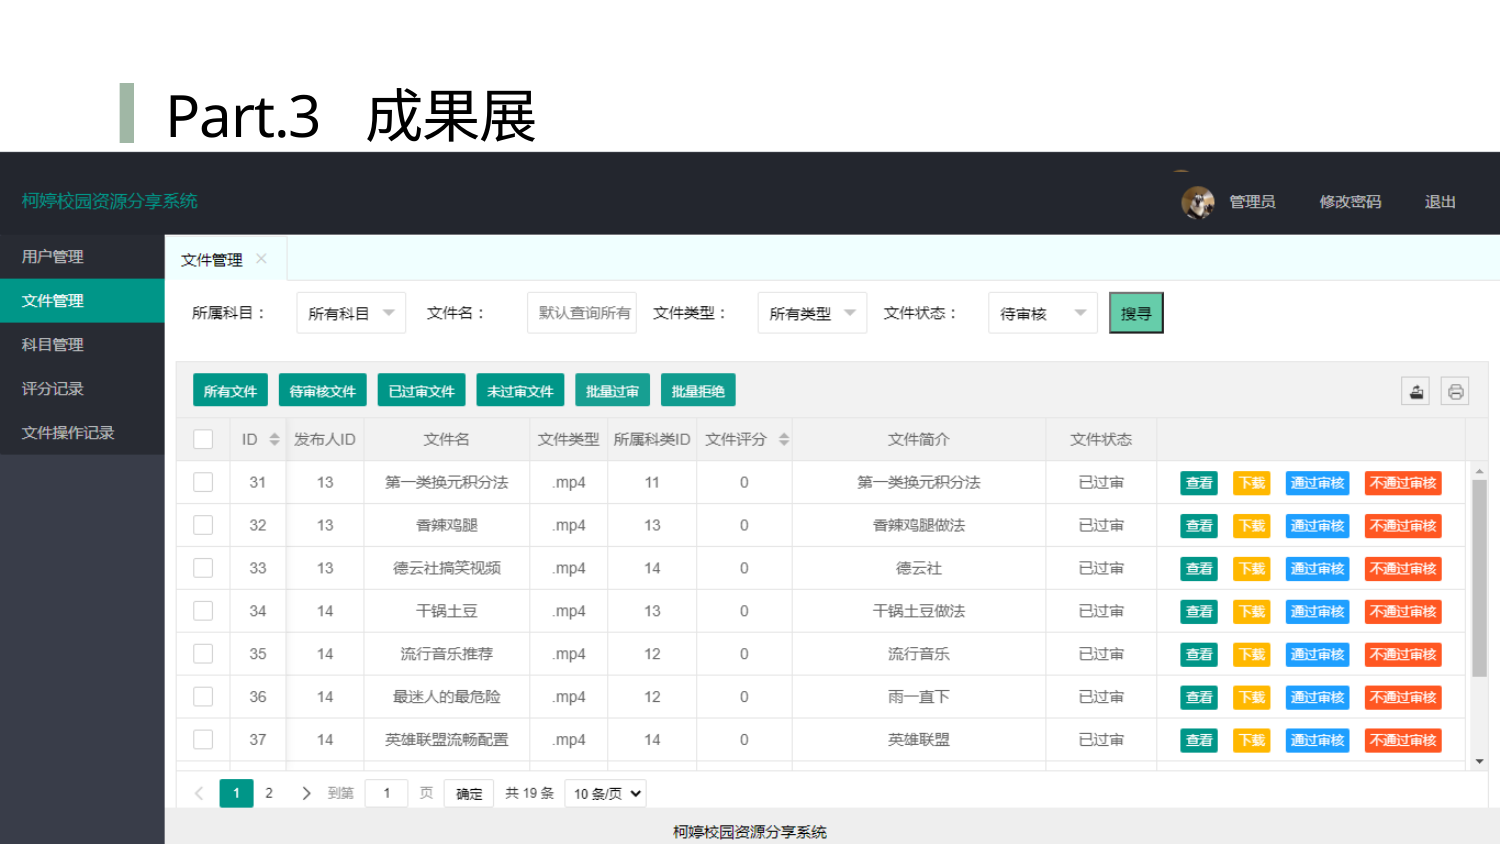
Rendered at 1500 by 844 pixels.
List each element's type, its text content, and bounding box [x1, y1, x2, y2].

picture [0, 151, 1500, 844]
text_box [118, 83, 135, 143]
text_box Part.3 成果展示 [156, 74, 579, 151]
